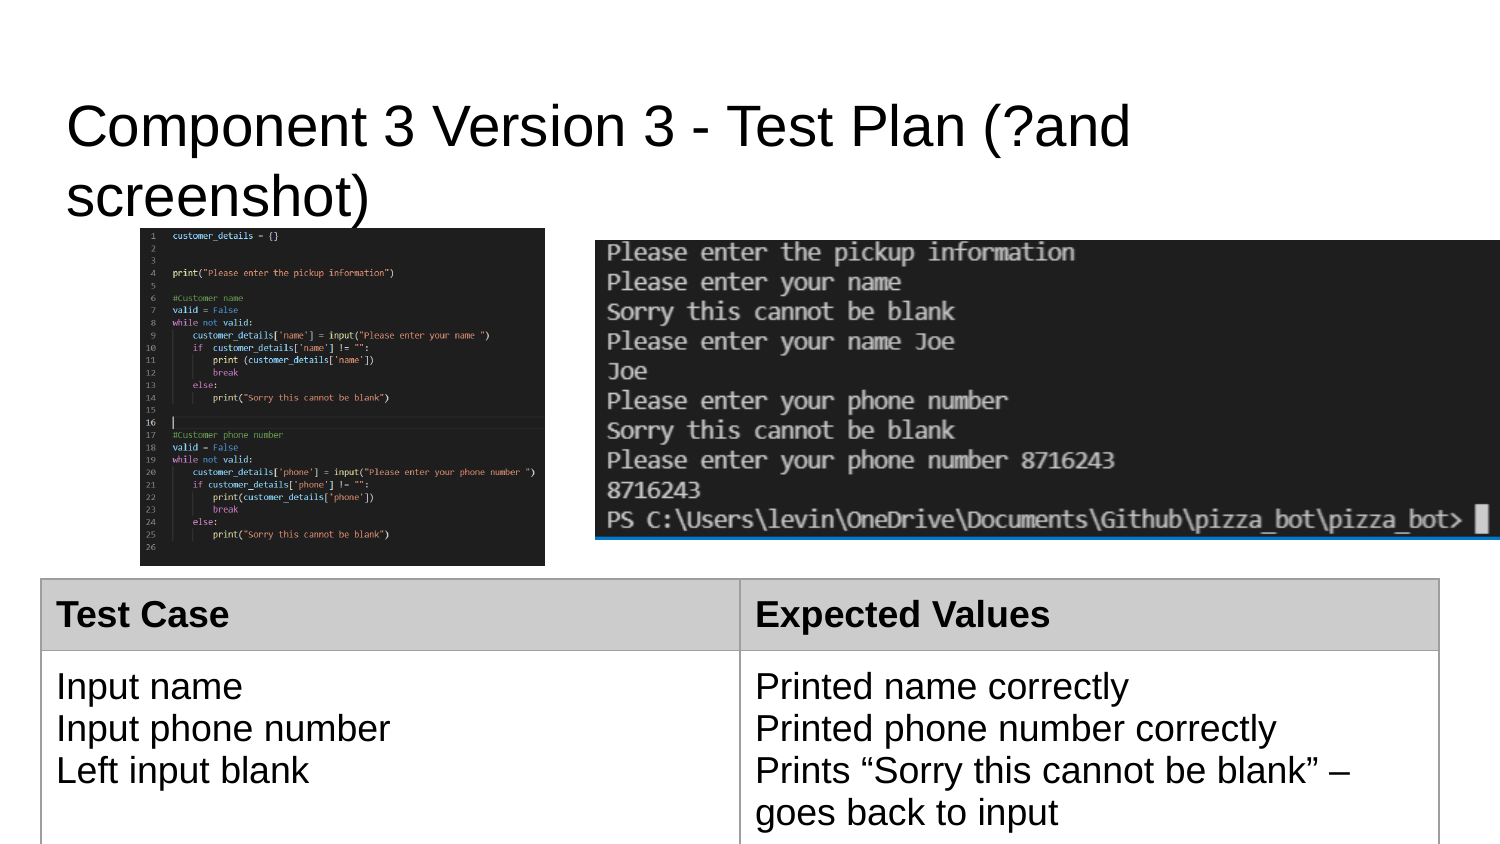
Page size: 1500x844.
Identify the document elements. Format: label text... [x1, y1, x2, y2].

title Component 3 Version 3 - Test Plan (?and screenshot) [51, 72, 1449, 167]
picture [139, 228, 546, 567]
table_header Test Case [42, 580, 739, 650]
table_cell Printed name correctly Printed phone number correctly Prints “Sorry this cannot be blank” – goes back to input [741, 651, 1438, 844]
picture [594, 239, 1500, 541]
table_cell Input name Input phone number Left input blank [42, 651, 739, 844]
table_header Expected Values [741, 580, 1438, 650]
